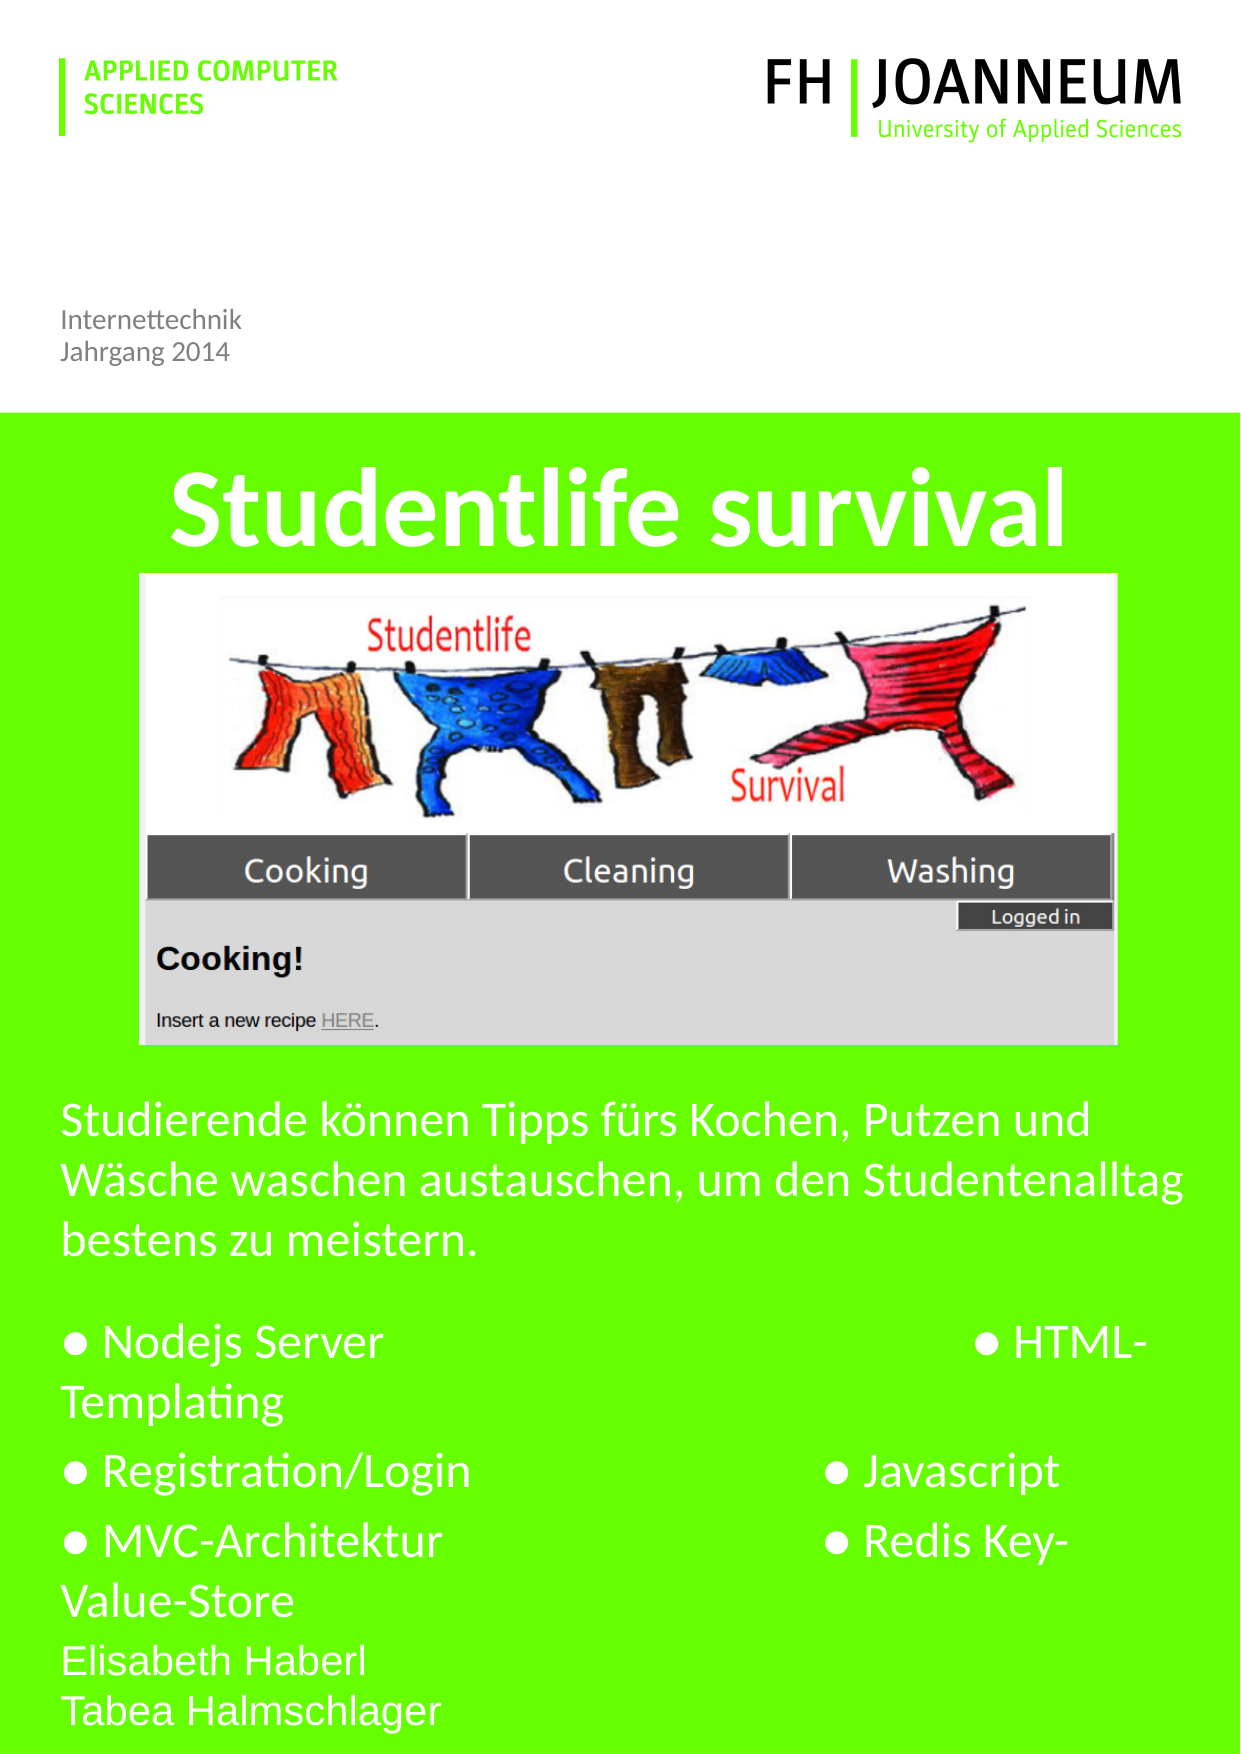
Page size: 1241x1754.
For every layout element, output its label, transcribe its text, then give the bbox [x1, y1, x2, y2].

text_box Internettechnik Jahrgang 2014 [45, 308, 771, 373]
text_box Studierende können Tipps fürs Kochen, Putzen und Wäsche waschen austauschen, um den Studentenalltag bestens zu meistern. ● Nodejs Server ● HTML-Templating ● Registration/Login ● Javascript ● MVC-Architektur ● Redis Key-Value-Store [45, 1078, 1205, 1627]
subtitle Elisabeth Haberl Tabea Halmschlager [45, 1627, 869, 1736]
title Studentlife survival [93, 426, 1148, 802]
picture [0, 0, 1240, 1754]
